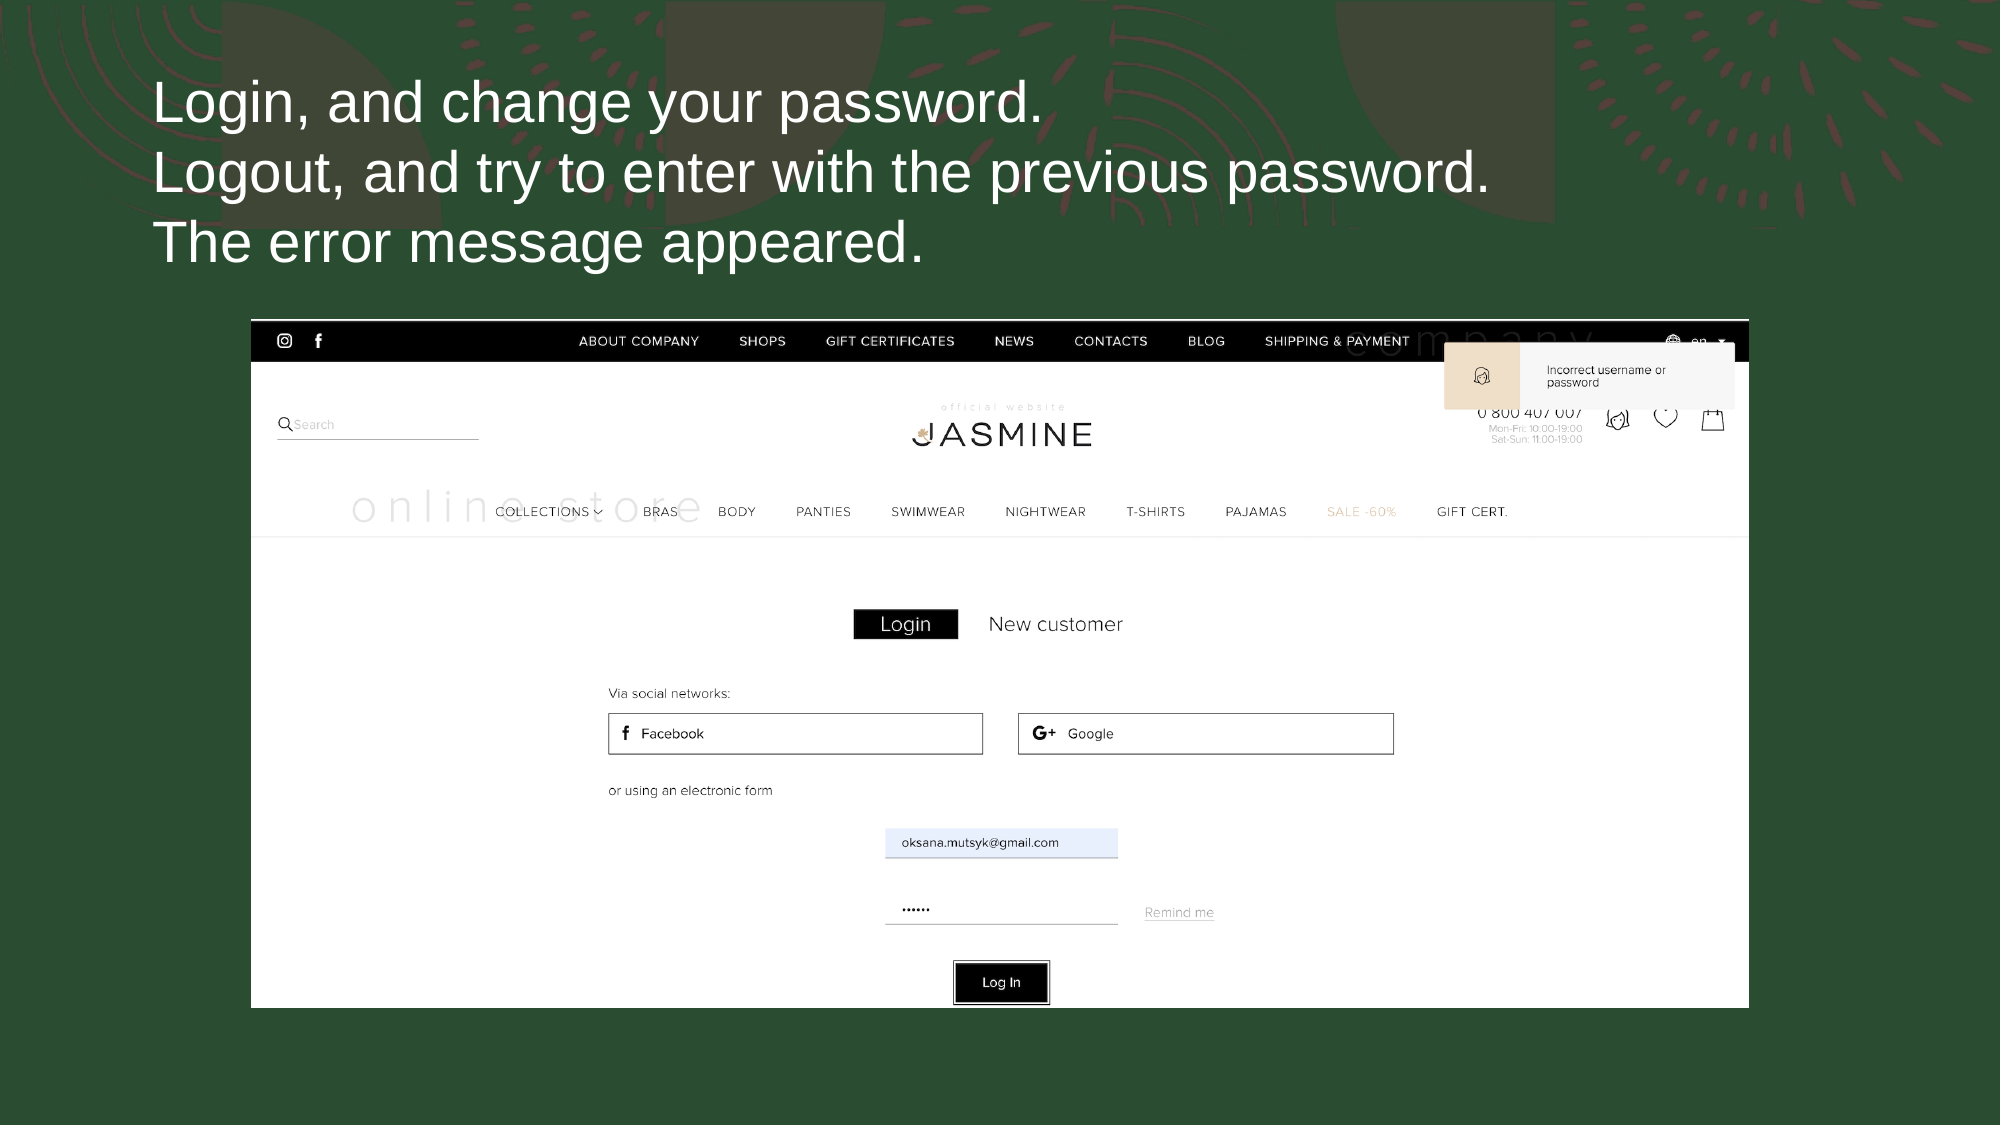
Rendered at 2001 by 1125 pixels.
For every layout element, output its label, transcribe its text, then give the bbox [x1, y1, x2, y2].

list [251, 319, 1749, 1009]
title Login, and change your password. Logout, and try to enter with the previous password. The error message appeared. [137, 60, 1863, 278]
